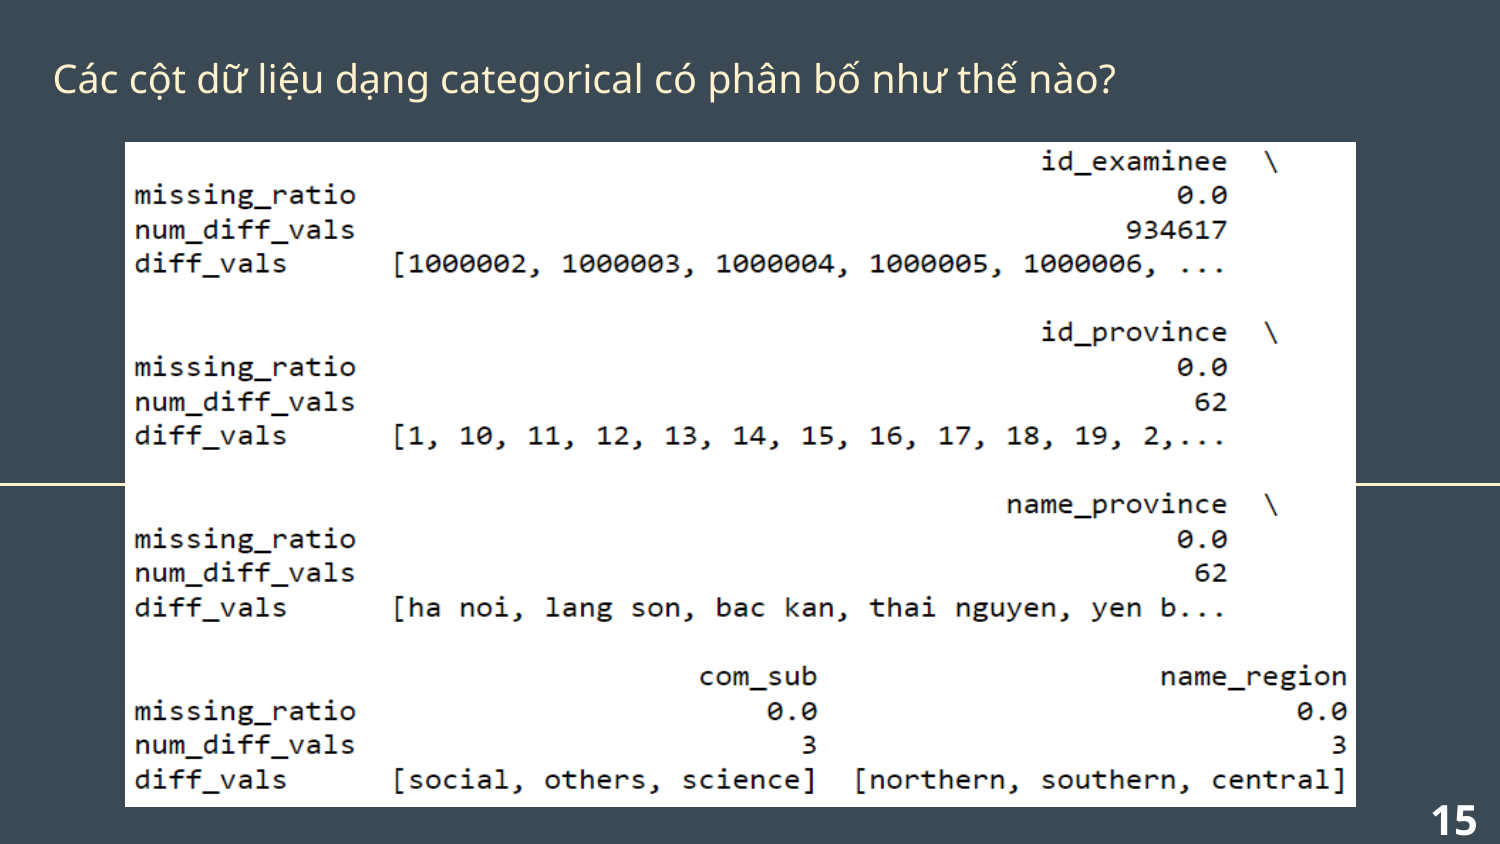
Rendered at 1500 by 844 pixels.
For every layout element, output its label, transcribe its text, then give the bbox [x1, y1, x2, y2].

text_box Các cột dữ liệu dạng categorical có phân bố như thế nào? [37, 38, 1488, 117]
slide_number ‹#› [1403, 779, 1494, 844]
picture [124, 141, 1356, 807]
